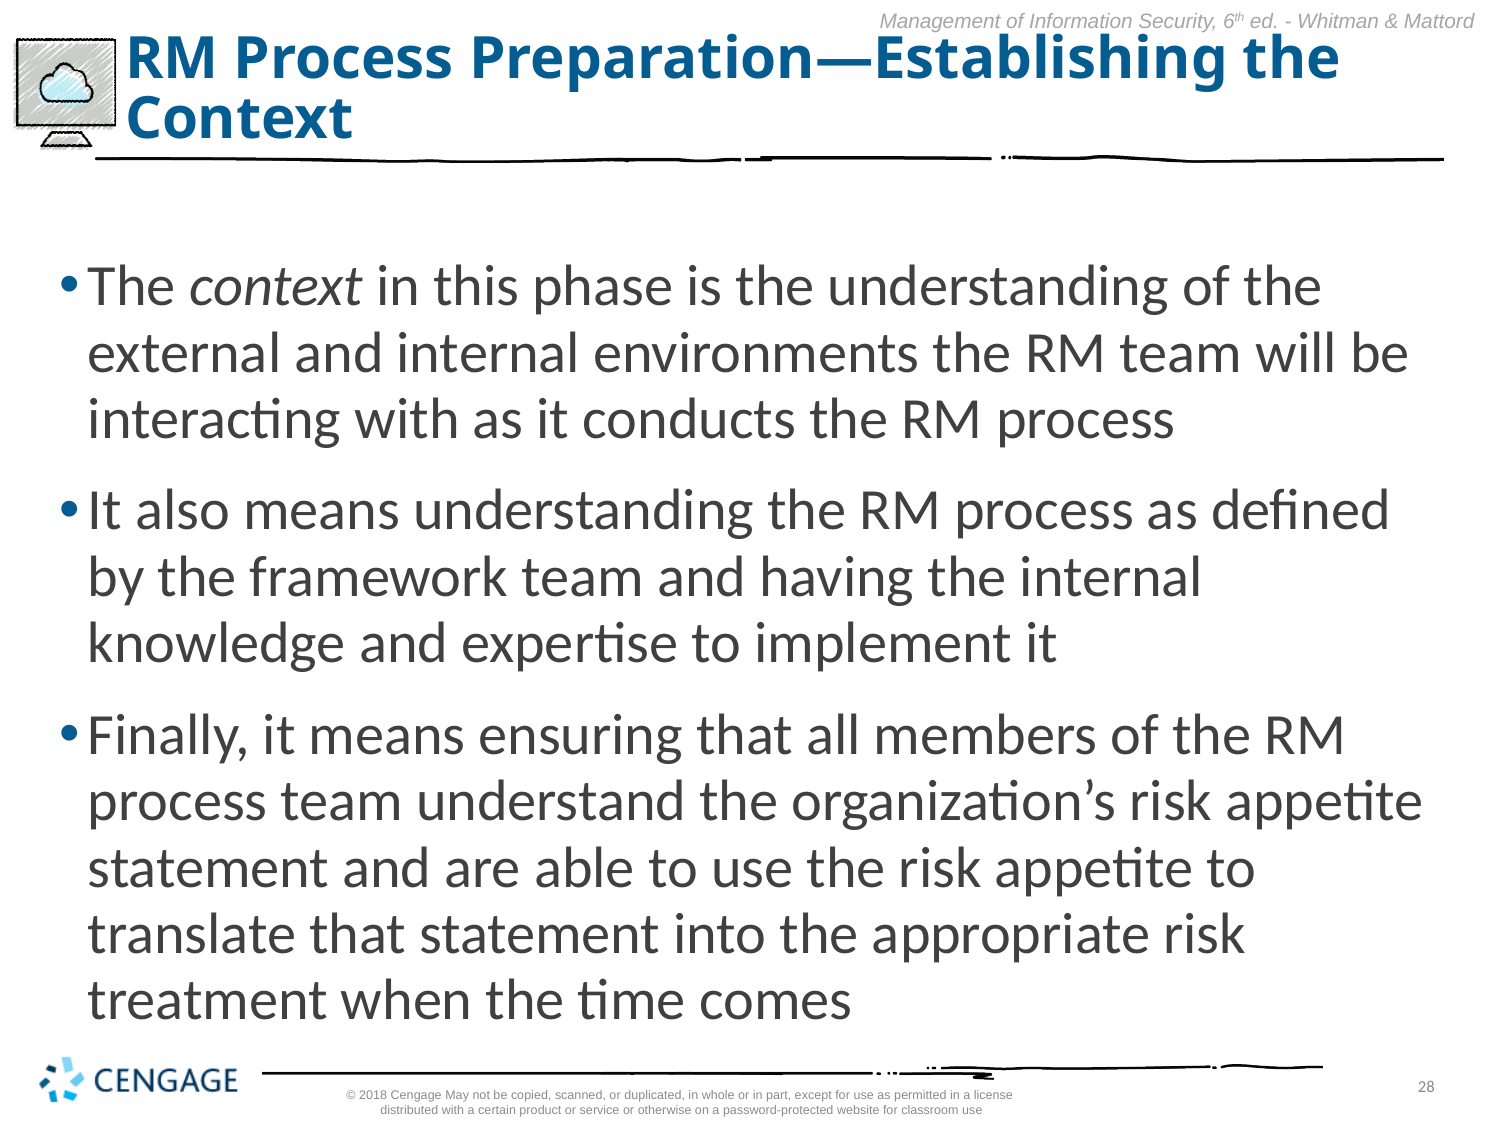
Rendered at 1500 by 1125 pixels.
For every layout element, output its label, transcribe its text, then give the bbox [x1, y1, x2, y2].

picture [262, 1064, 1323, 1080]
picture [13, 36, 117, 151]
picture [19, 1043, 250, 1115]
list The context in this phase is the understanding of the external and internal environments the RM team will be interacting with as it conducts the RM process It also means understanding the RM process as defined by the framework team and having the internal knowledge and expertise to implement it Finally, it means ensuring that all members of the RM process team understand the organization’s risk appetite statement and are able to use the risk appetite to translate that statement into the appropriate risk treatment when the time comes [59, 252, 1441, 1042]
picture [95, 155, 1444, 163]
title RM Process Preparation—Establishing the Context [125, 30, 1442, 152]
